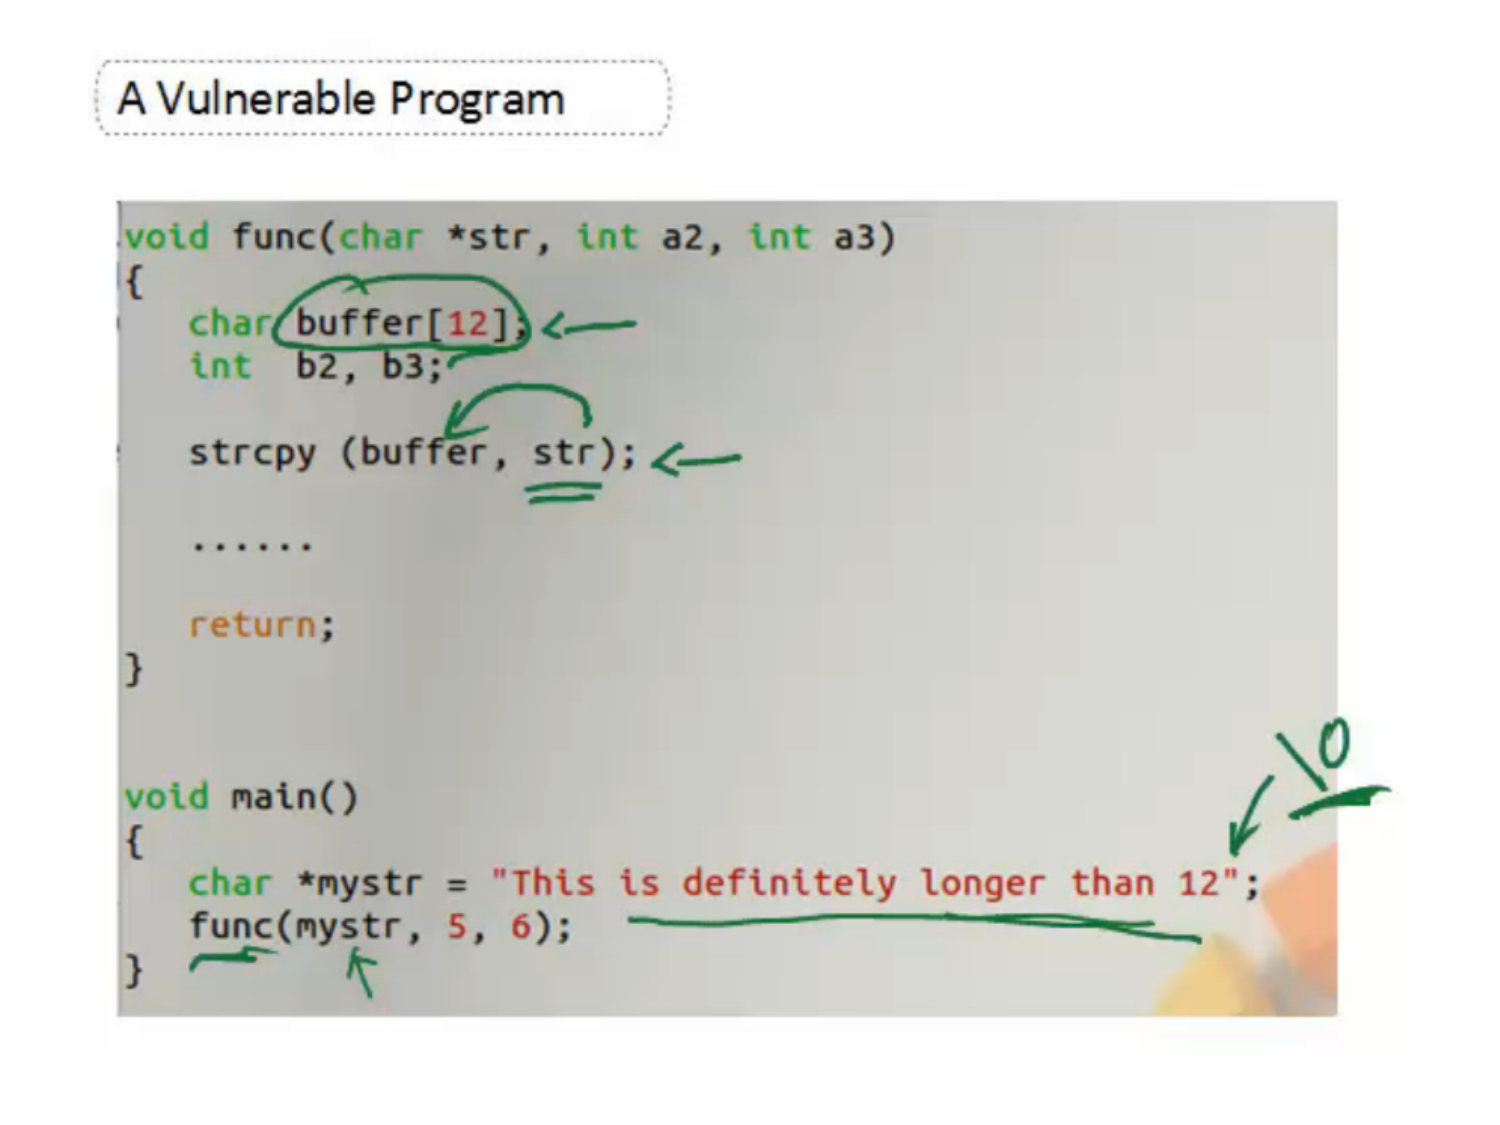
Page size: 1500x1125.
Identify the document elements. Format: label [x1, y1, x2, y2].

picture [87, 37, 1451, 1063]
